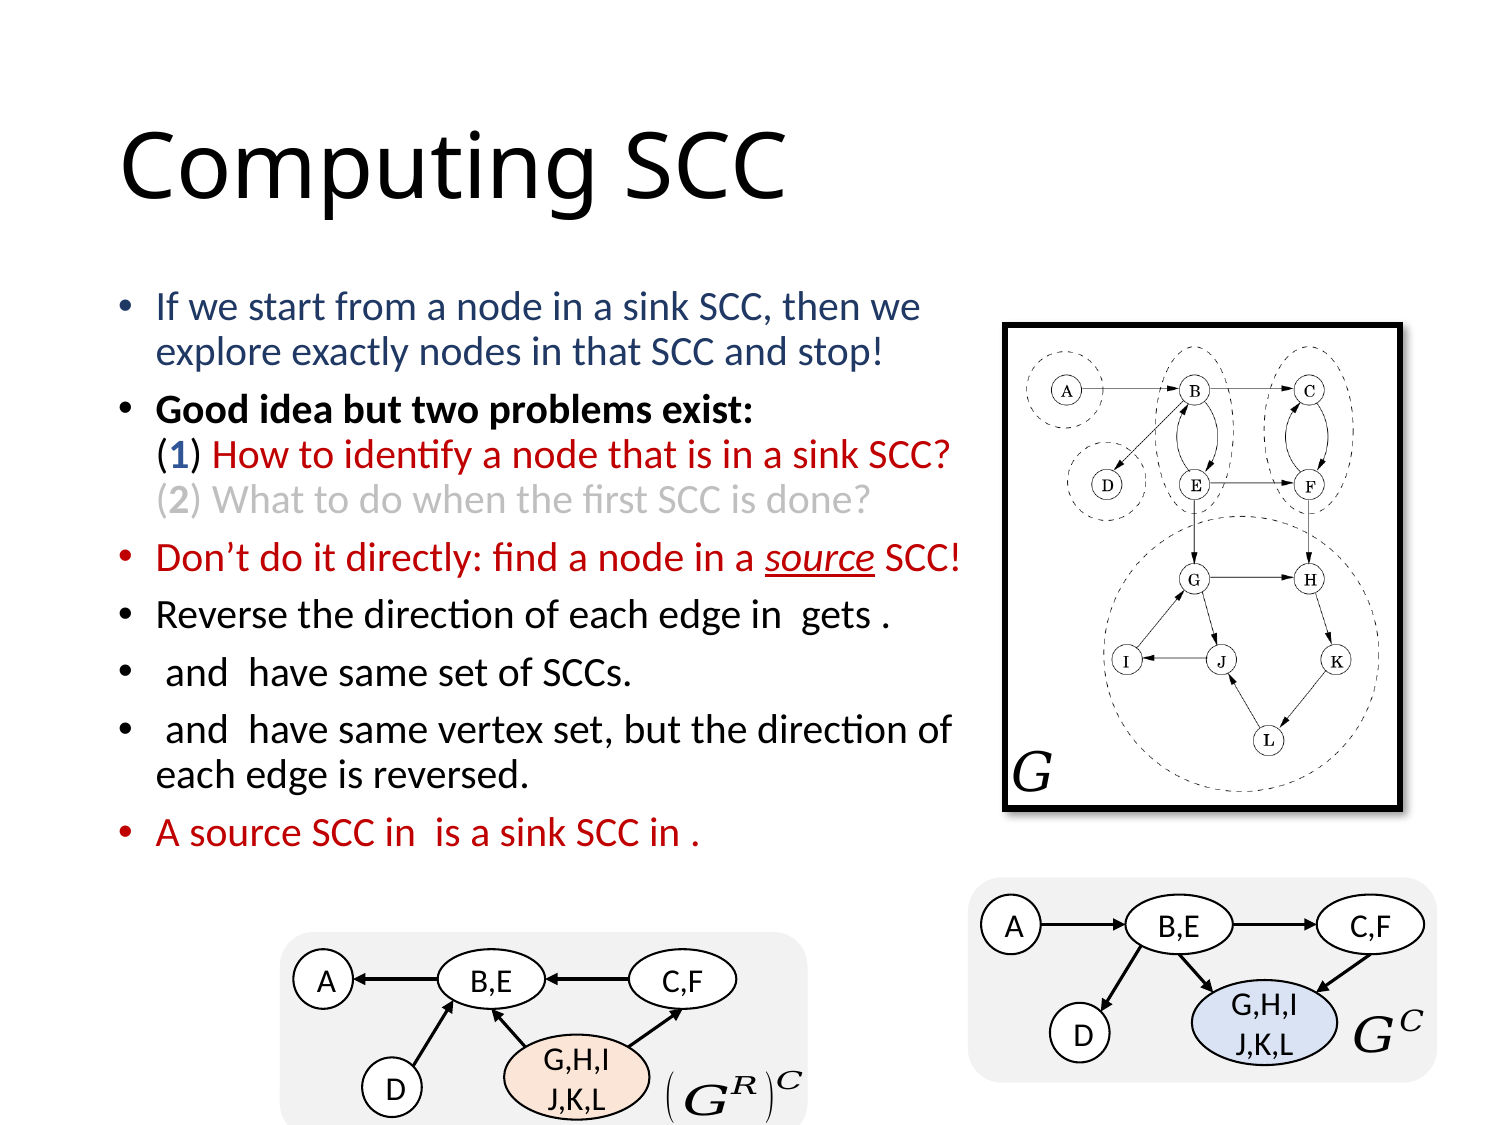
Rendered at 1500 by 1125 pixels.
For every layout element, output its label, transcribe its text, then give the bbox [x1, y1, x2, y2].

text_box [279, 931, 808, 1125]
title Computing SCC [103, 59, 1397, 278]
picture [1008, 328, 1397, 806]
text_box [967, 877, 1438, 1083]
